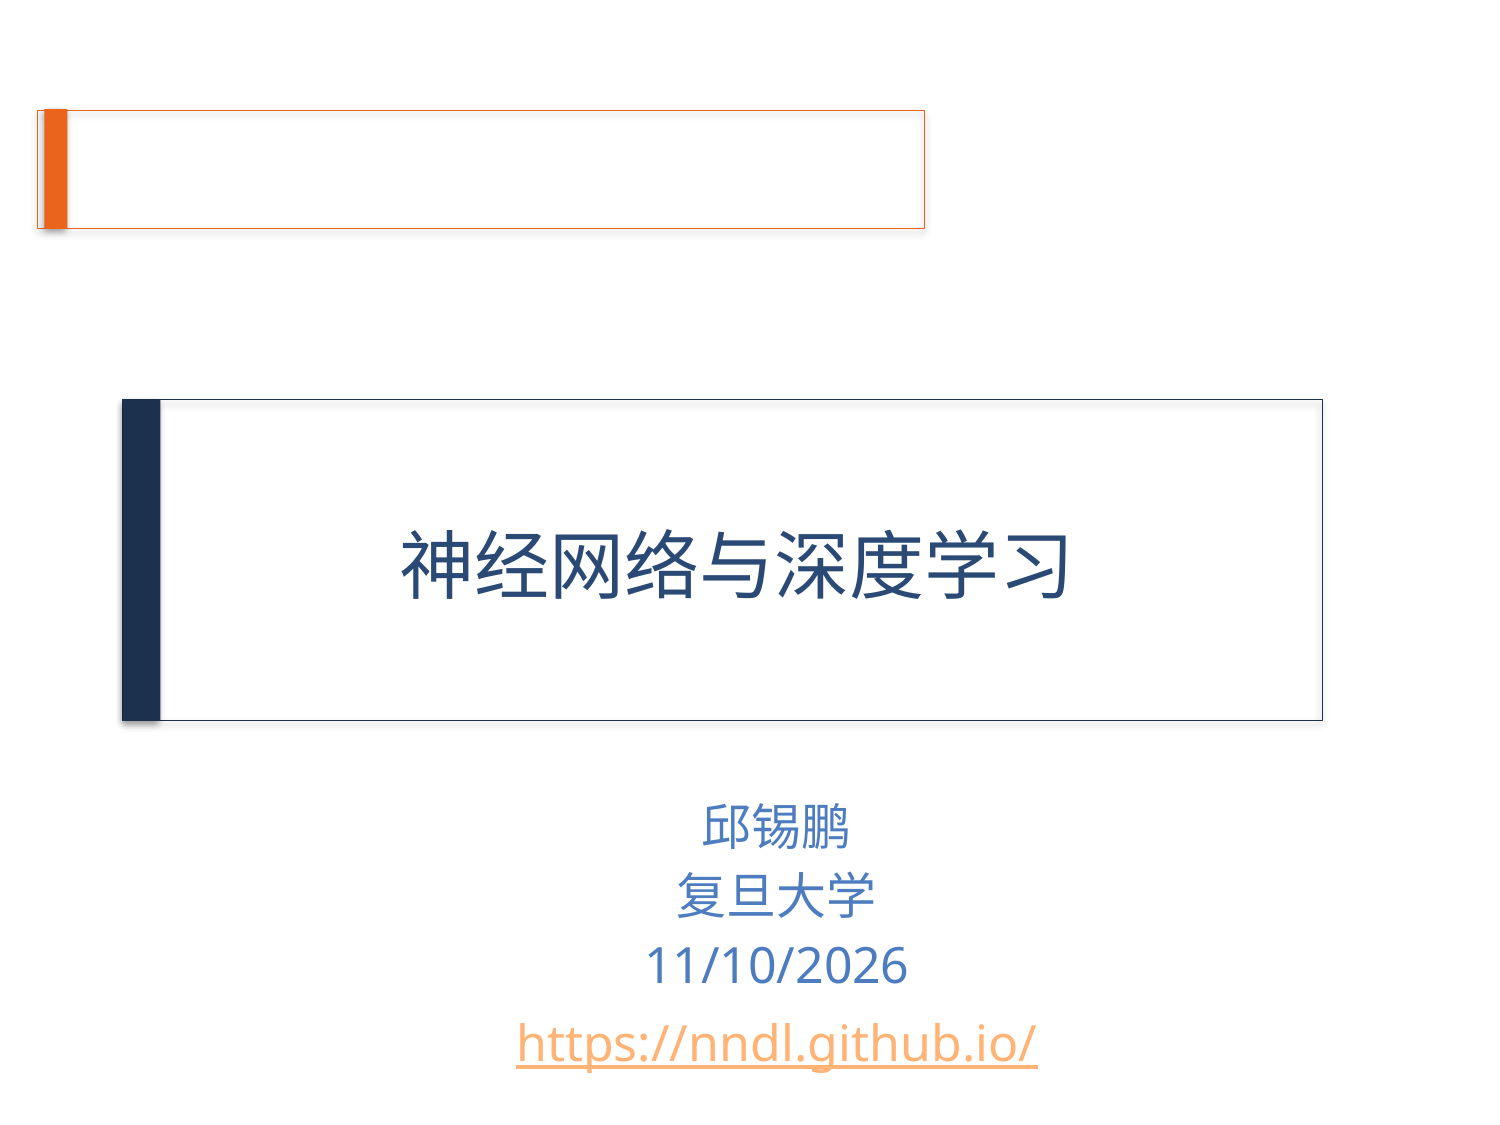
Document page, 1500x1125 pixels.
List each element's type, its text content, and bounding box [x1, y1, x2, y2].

list 邱锡鹏 复旦大学 8/5/21 https://nndl.github.io/ [362, 787, 1192, 1050]
title 神经网络与深度学习 [174, 439, 1300, 688]
